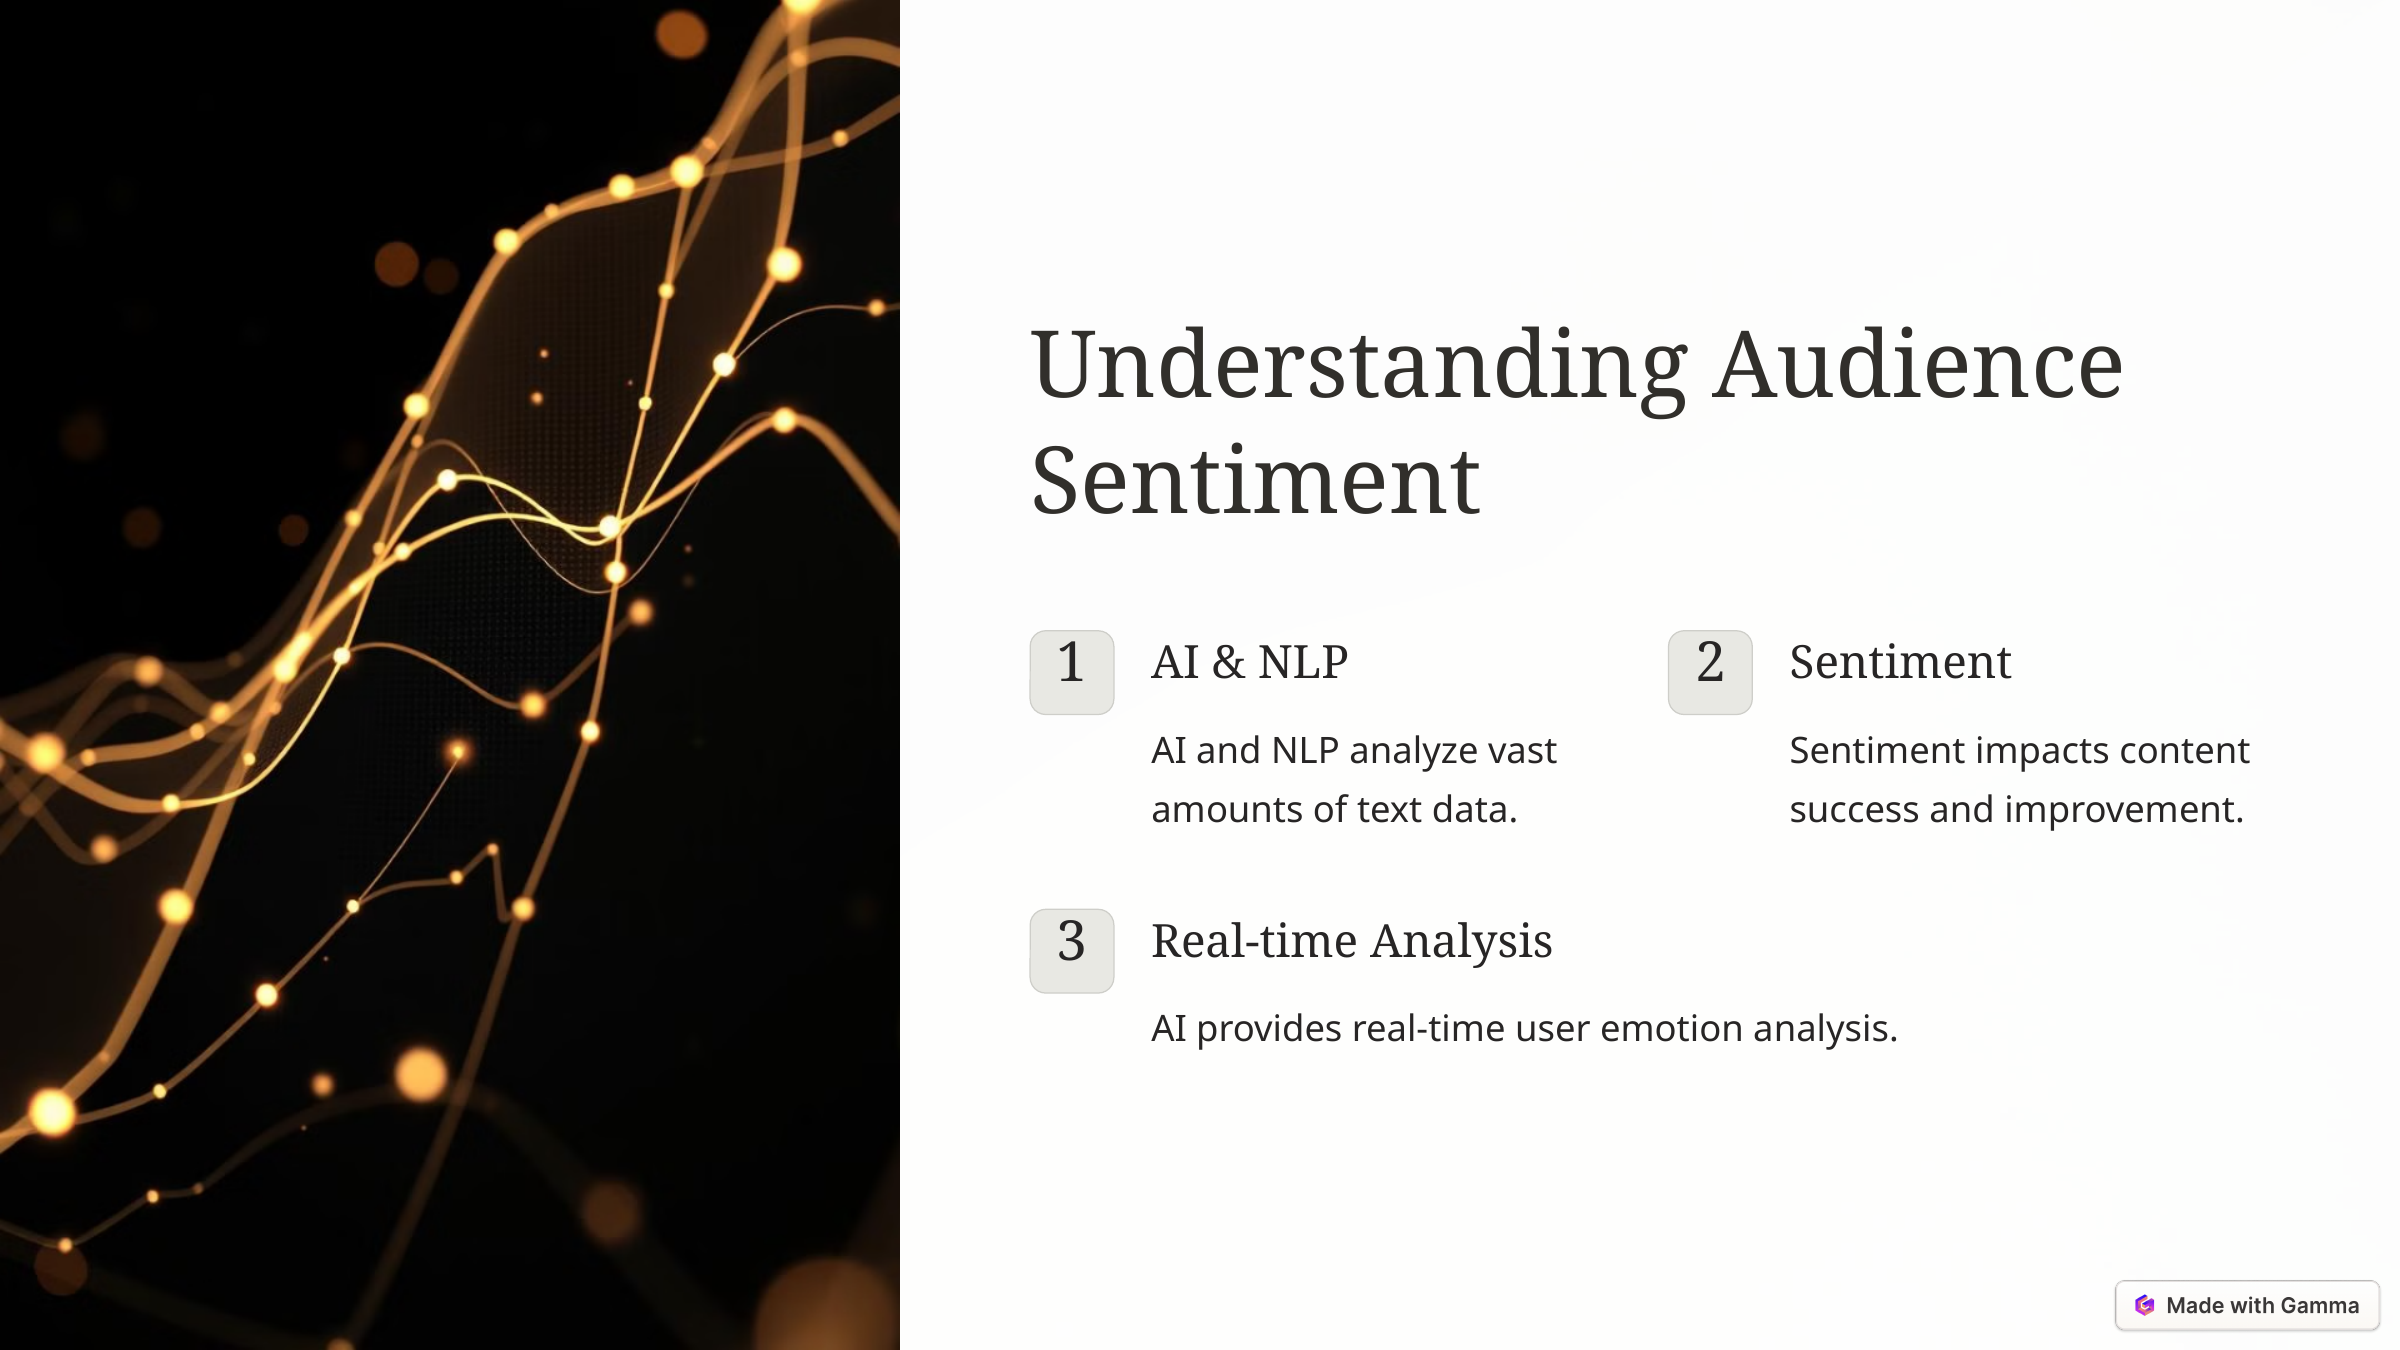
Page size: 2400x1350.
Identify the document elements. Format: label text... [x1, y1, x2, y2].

text_box [1668, 630, 1753, 715]
text_box Real-time Analysis [1151, 909, 1617, 968]
text_box AI and NLP analyze vast amounts of text data. [1151, 711, 1632, 831]
text_box 3 [1044, 916, 1100, 987]
text_box AI & NLP [1151, 630, 1617, 689]
picture [0, 0, 900, 1350]
text_box AI provides real-time user emotion analysis. [1151, 989, 2270, 1050]
text_box [1030, 909, 1114, 994]
text_box Sentiment impacts content success and improvement. [1789, 711, 2270, 831]
text_box [1030, 630, 1114, 715]
picture [2106, 1271, 2389, 1339]
text_box 2 [1682, 637, 1739, 708]
text_box 1 [1044, 637, 1100, 708]
text_box Understanding Audience Sentiment [1030, 300, 2270, 534]
text_box Sentiment [1789, 630, 2255, 689]
